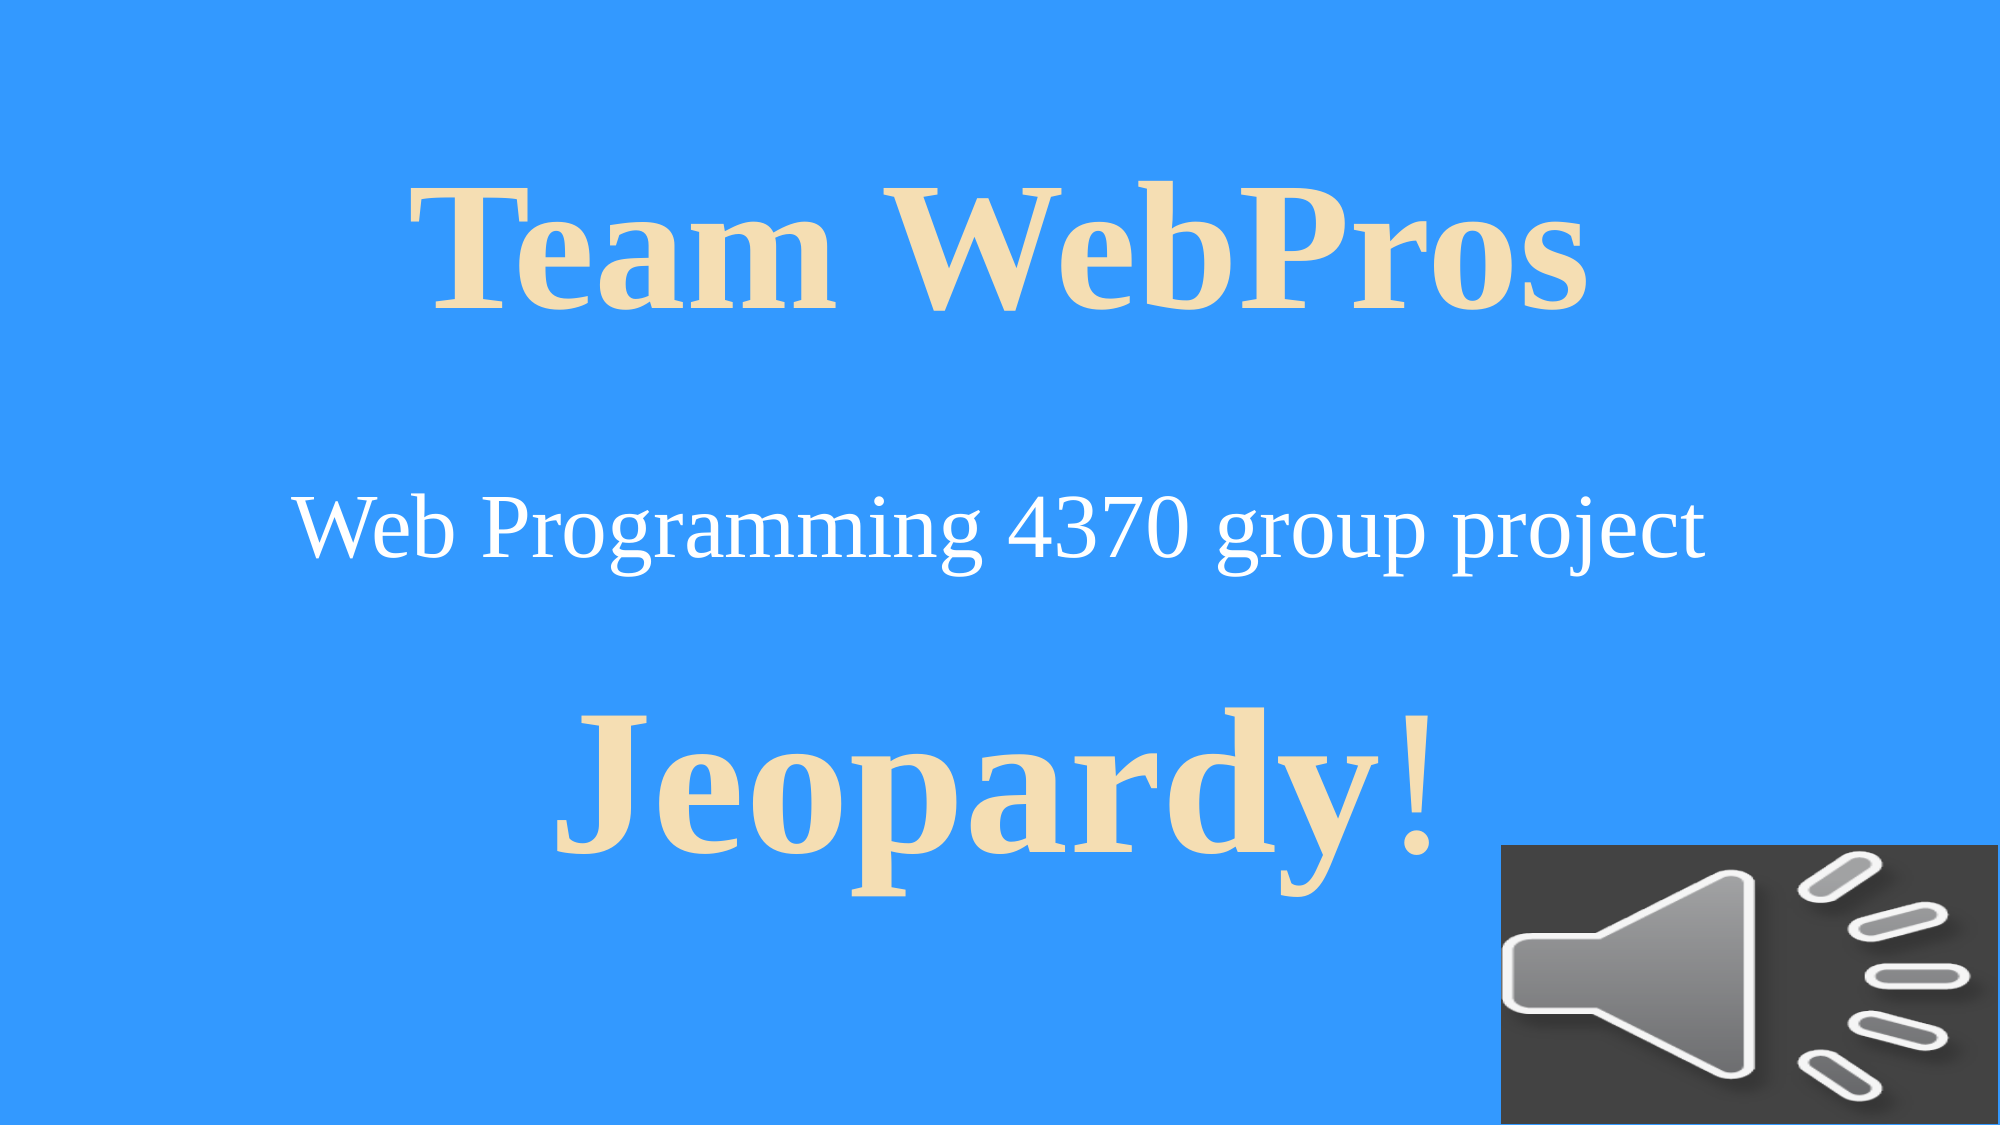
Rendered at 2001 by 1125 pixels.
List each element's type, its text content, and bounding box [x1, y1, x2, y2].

subtitle Web Programming 4370 group project Jeopardy! [249, 470, 1750, 1041]
title Team WebPros [249, 184, 1750, 470]
picture [1500, 843, 2000, 1125]
